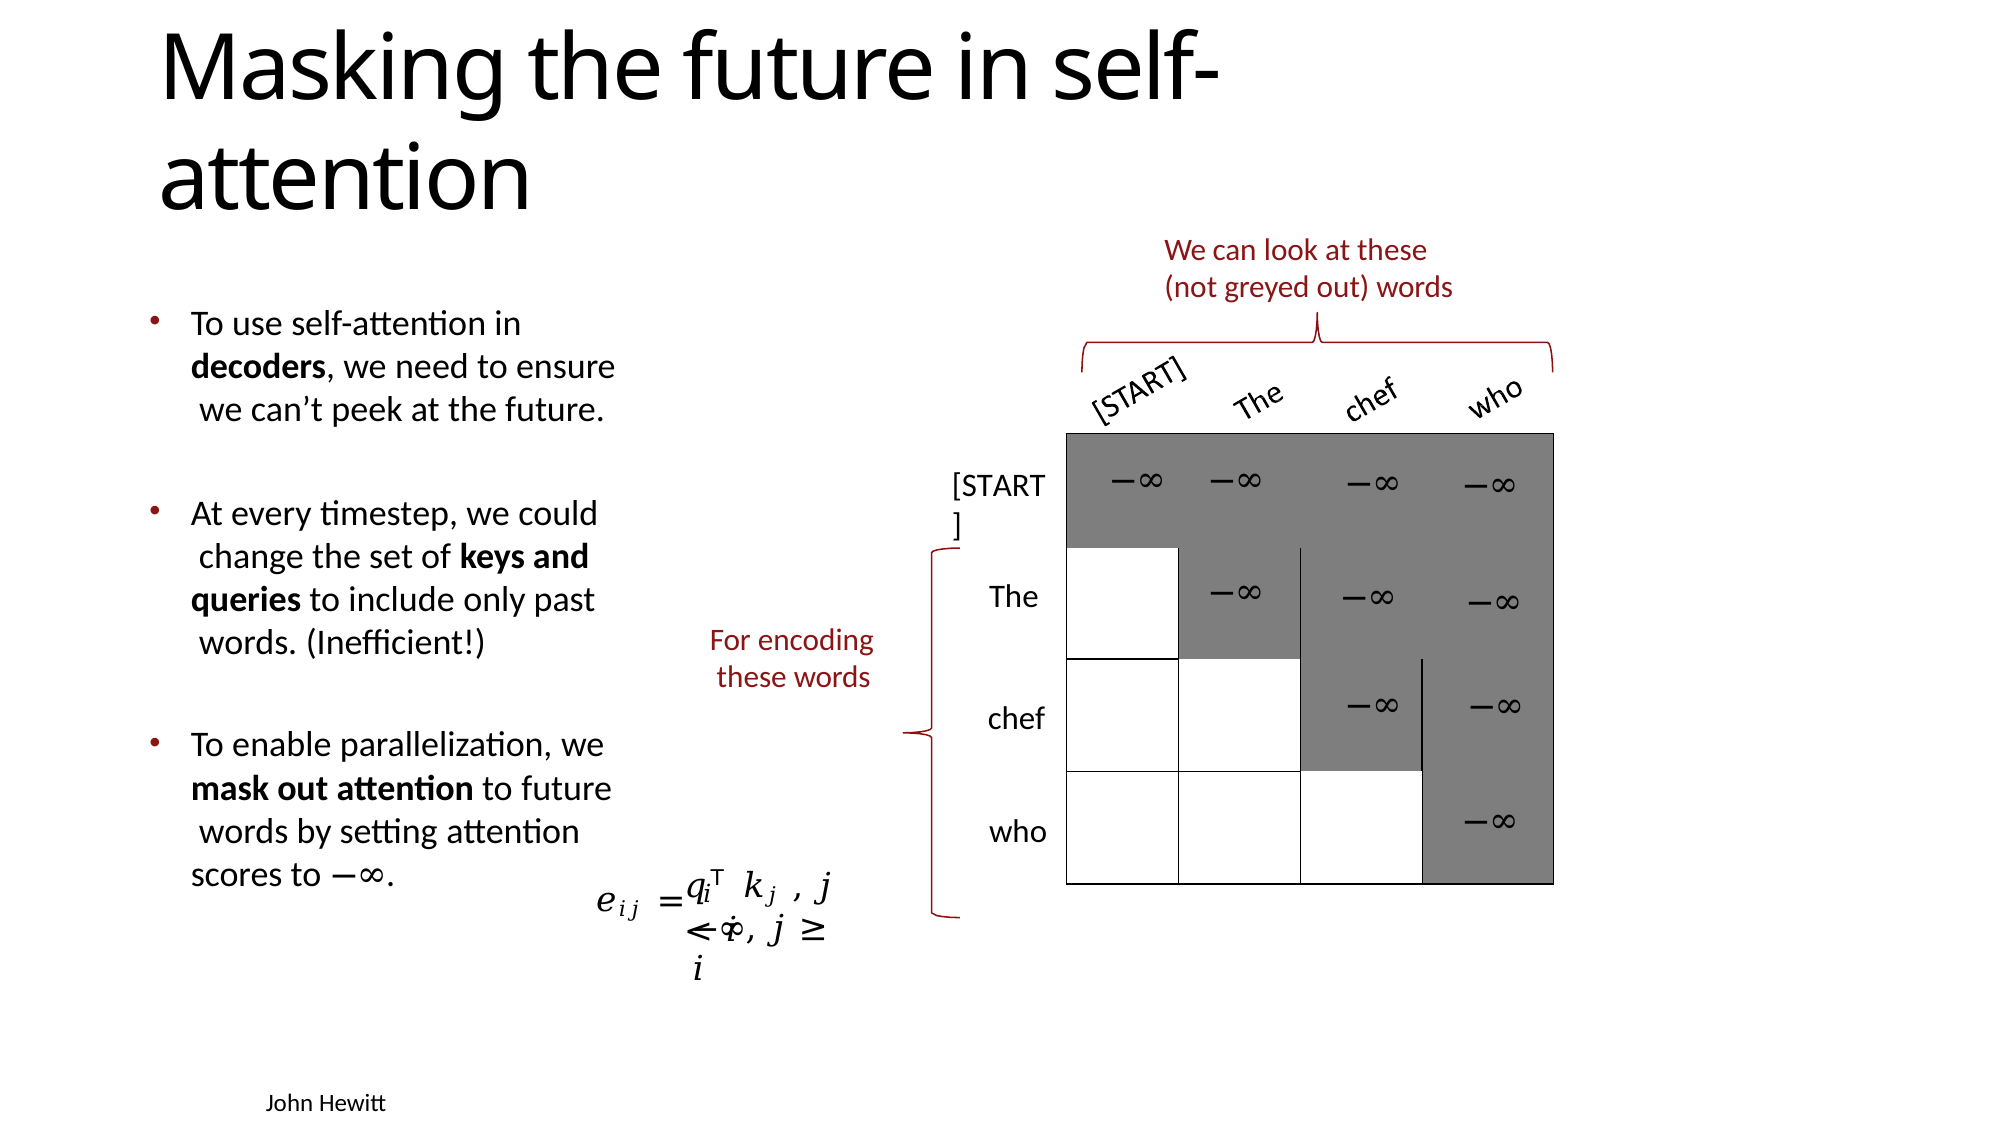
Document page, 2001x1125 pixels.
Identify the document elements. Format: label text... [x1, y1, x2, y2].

table_cell −∞ [1301, 548, 1422, 659]
text_box To use self-attention in decoders, we need to ensure we can’t peek at the future. [147, 297, 620, 429]
table_cell −∞ [1423, 659, 1553, 771]
table_cell [1179, 659, 1300, 771]
table_cell [1301, 771, 1422, 883]
text_box chef [986, 695, 1047, 736]
table_cell [1067, 548, 1178, 658]
table_cell [1067, 772, 1178, 883]
text_box We can look at these (not greyed out) words [1162, 229, 1457, 305]
text_box [903, 548, 960, 918]
table_header −∞ [1422, 434, 1553, 548]
table_cell −∞ [1423, 771, 1553, 883]
text_box 𝑞𝖳𝑘𝑗, 𝑗 < 𝑖 [680, 858, 860, 949]
table_cell −∞ [1179, 548, 1300, 659]
text_box For encoding these words [708, 617, 877, 695]
table_header −∞ [1179, 434, 1301, 548]
text_box John Hewitt [251, 1079, 402, 1125]
text_box [START] [950, 462, 1055, 543]
table_cell −∞ [1422, 548, 1553, 659]
text_box The [987, 572, 1041, 614]
table_cell −∞ [1301, 659, 1421, 771]
table_header −∞ [1067, 434, 1179, 548]
table_cell [1179, 772, 1300, 883]
table_header −∞ [1301, 434, 1422, 548]
text_box −∞, 𝑗 ≥ 𝑖 [690, 903, 830, 988]
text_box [1081, 311, 1554, 427]
text_box At every timestep, we could change the set of keys and queries to include only past words. (Inefficient!) To enable parallelization, we mask out attention to future words by setting attention scores to −∞. 𝑒𝑖𝑗 = [142, 487, 693, 922]
title Masking the future in self-attention [156, 6, 1528, 229]
text_box who [987, 807, 1049, 849]
table_cell [1067, 660, 1178, 771]
